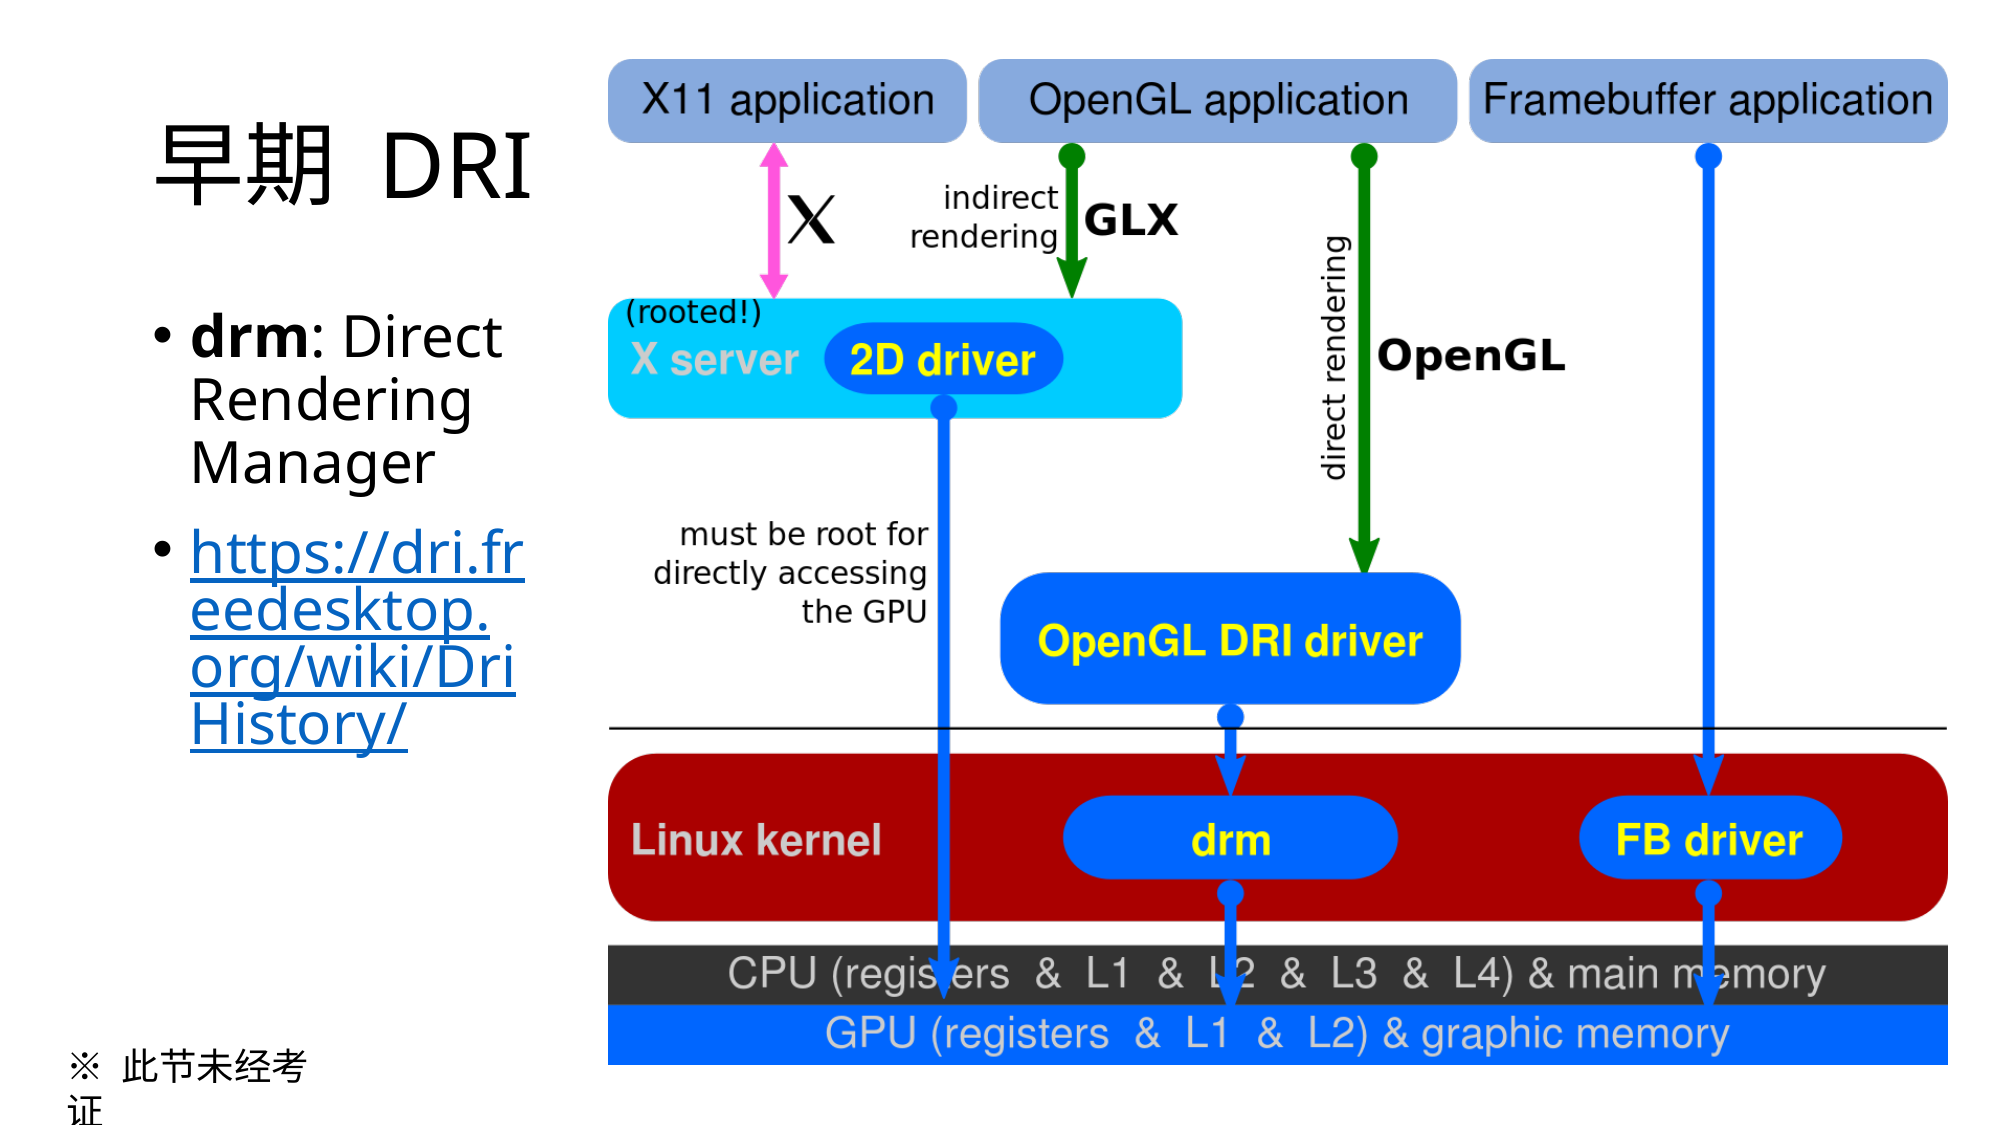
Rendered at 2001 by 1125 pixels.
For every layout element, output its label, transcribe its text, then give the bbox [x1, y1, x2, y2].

text_box ※ 此节未经考证 [52, 1035, 352, 1125]
picture [632, 342, 657, 374]
picture [695, 351, 716, 375]
picture [721, 351, 757, 374]
list drm: Direct Rendering Manager https://dri.freedesktop.org/wiki/DriHistory/ [137, 299, 540, 1014]
picture [672, 351, 692, 375]
title 早期 DRI [137, 59, 608, 278]
picture [786, 351, 799, 374]
picture [608, 59, 1948, 1065]
picture [760, 351, 781, 375]
